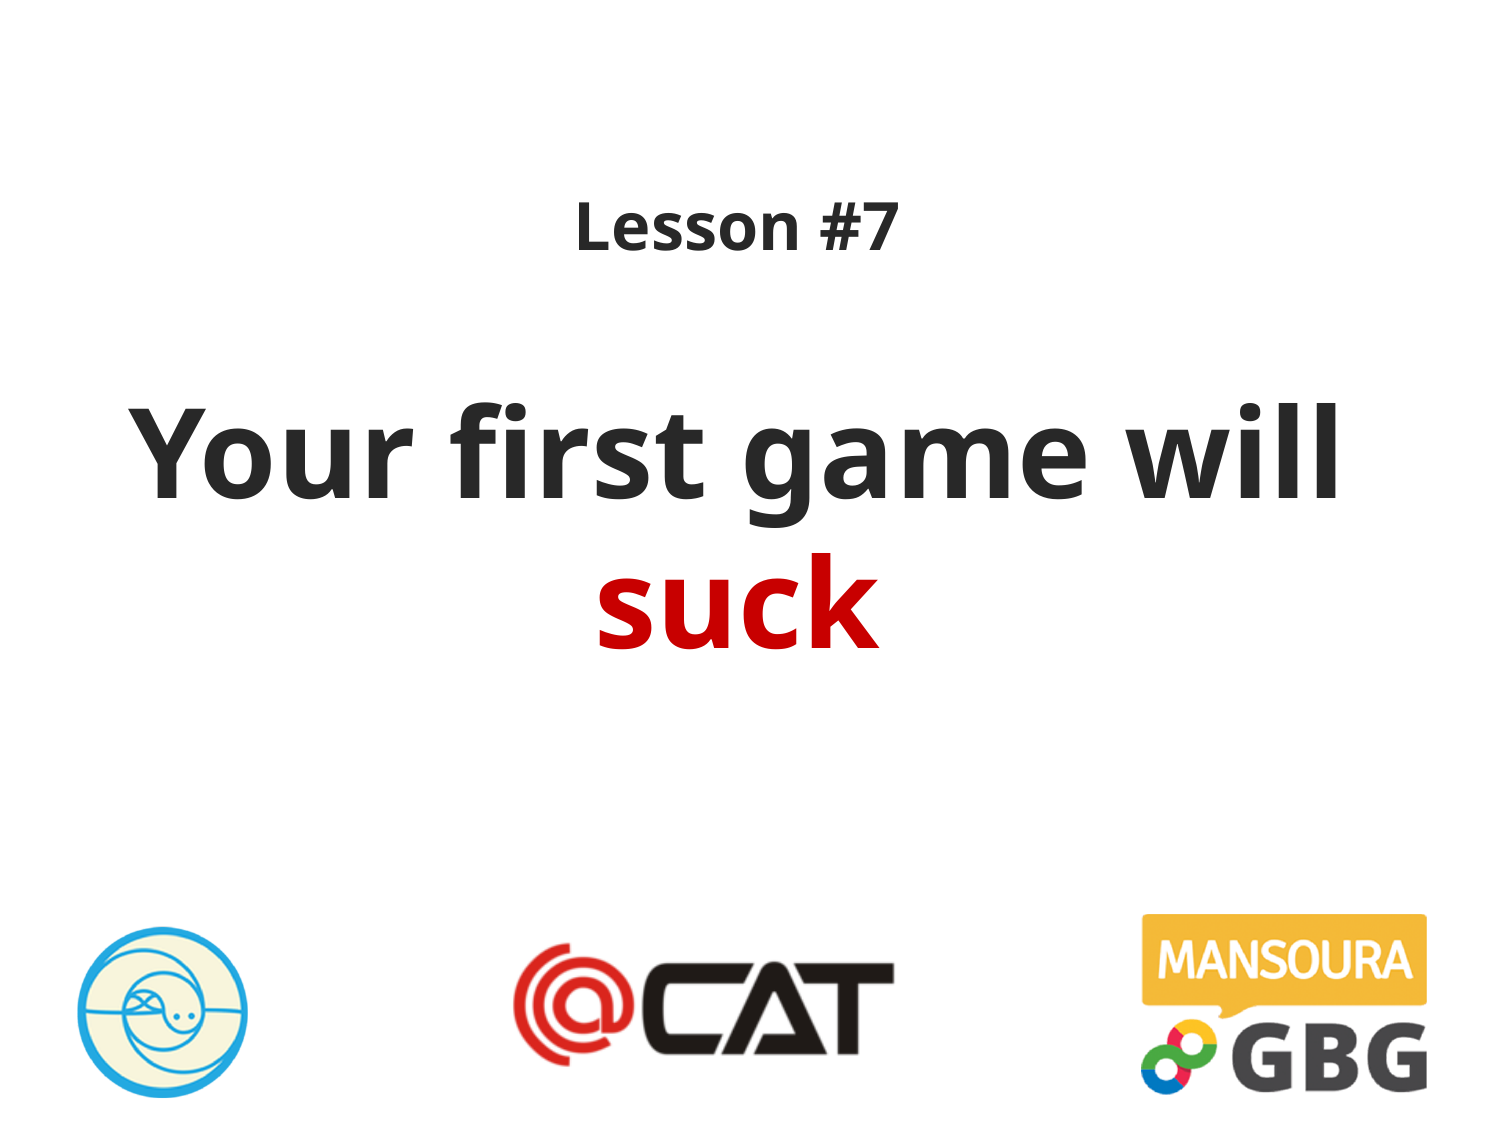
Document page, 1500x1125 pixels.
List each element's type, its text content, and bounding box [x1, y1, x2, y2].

picture [512, 940, 896, 1070]
picture [1137, 910, 1432, 1100]
picture [75, 924, 250, 1100]
title Lesson #7 Your first game will suck [37, 32, 1438, 825]
